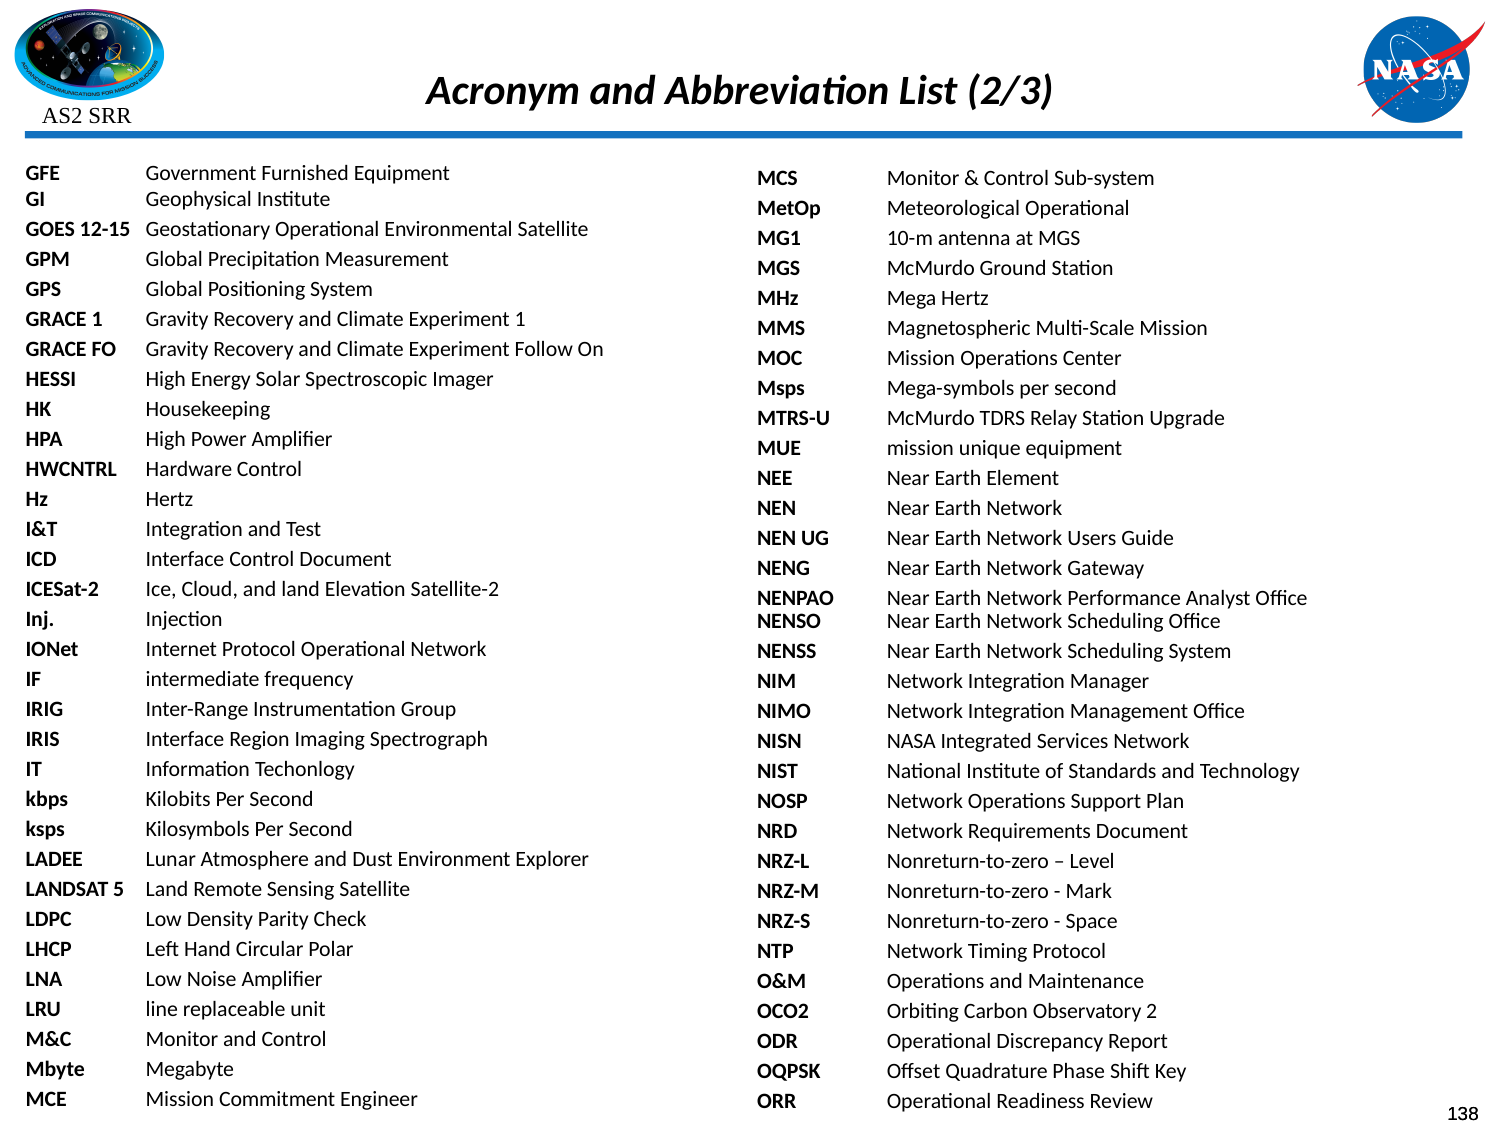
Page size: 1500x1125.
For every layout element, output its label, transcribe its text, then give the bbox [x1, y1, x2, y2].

table_cell NIMO [755, 694, 885, 724]
table_cell Near Earth Network Gateway [885, 551, 1445, 581]
table_cell Monitor and Control [144, 1022, 714, 1052]
table_cell NENG [755, 551, 885, 581]
table_cell Near Earth Element [885, 461, 1445, 491]
table_cell Lunar Atmosphere and Dust Environment Explorer [144, 842, 714, 872]
table_cell Internet Protocol Operational Network [144, 632, 714, 662]
table_cell Hardware Control [144, 452, 714, 482]
table_cell NRZ-L [755, 844, 885, 874]
table_cell MHz [755, 281, 885, 311]
table_cell Geophysical Institute [144, 186, 714, 212]
table_cell Low Density Parity Check [144, 902, 714, 932]
table_header GFE [24, 161, 144, 186]
table_cell NRD [755, 814, 885, 844]
table_cell Hz [24, 482, 144, 512]
table_cell HPA [24, 422, 144, 452]
table_cell Near Earth Network [885, 491, 1445, 521]
table_cell NEE [755, 461, 885, 491]
table_cell intermediate frequency [144, 662, 714, 692]
table_cell Interface Control Document [144, 542, 714, 572]
table_cell GOES 12-15 [24, 212, 144, 242]
table_cell Magnetospheric Multi-Scale Mission [885, 311, 1445, 341]
table_cell Mega Hertz [885, 281, 1445, 311]
table_cell ICESat-2 [24, 572, 144, 602]
table_cell Meteorological Operational [885, 191, 1445, 221]
table_cell Offset Quadrature Phase Shift Key [885, 1054, 1445, 1084]
table_cell GRACE FO [24, 332, 144, 362]
table_cell I&T [24, 512, 144, 542]
table_cell Kilosymbols Per Second [144, 812, 714, 842]
table_cell LANDSAT 5 [24, 872, 144, 902]
table_cell IRIS [24, 722, 144, 752]
picture [0, 4, 174, 106]
table_cell Gravity Recovery and Climate Experiment 1 [144, 302, 714, 332]
table_header MCS [755, 161, 885, 191]
table_cell Network Integration Management Office [885, 694, 1445, 724]
table_cell McMurdo Ground Station [885, 251, 1445, 281]
table_cell NIM [755, 664, 885, 694]
table_cell ODR [755, 1024, 885, 1054]
table_cell Operational Discrepancy Report [885, 1024, 1445, 1054]
table_cell ICD [24, 542, 144, 572]
table_cell kbps [24, 782, 144, 812]
table_cell HWCNTRL [24, 452, 144, 482]
table_cell Network Operations Support Plan [885, 784, 1445, 814]
table_cell Orbiting Carbon Observatory 2 [885, 994, 1445, 1024]
table_cell NTP [755, 934, 885, 964]
table_cell LHCP [24, 932, 144, 962]
table_cell Land Remote Sensing Satellite [144, 872, 714, 902]
picture [1340, 3, 1500, 137]
table_cell Mbyte [24, 1052, 144, 1082]
table_cell MTRS-U [755, 401, 885, 431]
table_cell Near Earth Network Performance Analyst Office [885, 581, 1445, 611]
table_cell High Energy Solar Spectroscopic Imager [144, 362, 714, 392]
table_cell Integration and Test [144, 512, 714, 542]
table_cell MOC [755, 341, 885, 371]
table_cell Housekeeping [144, 392, 714, 422]
table_cell Network Requirements Document [885, 814, 1445, 844]
table_cell IT [24, 752, 144, 782]
table_cell OQPSK [755, 1054, 885, 1084]
table_cell LDPC [24, 902, 144, 932]
table_cell Kilobits Per Second [144, 782, 714, 812]
table_cell mission unique equipment [885, 431, 1445, 461]
table_header Monitor & Control Sub-system [885, 161, 1445, 191]
table_cell MMS [755, 311, 885, 341]
table_cell MCE [24, 1082, 144, 1112]
table_cell Gravity Recovery and Climate Experiment Follow On [144, 332, 714, 362]
table_cell Msps [755, 371, 885, 401]
table_cell NRZ-M [755, 874, 885, 904]
table_cell line replaceable unit [144, 992, 714, 1022]
table_cell NRZ-S [755, 904, 885, 934]
table_cell High Power Amplifier [144, 422, 714, 452]
table_cell NASA Integrated Services Network [885, 724, 1445, 754]
table_cell National Institute of Standards and Technology [885, 754, 1445, 784]
table_cell NEN UG [755, 521, 885, 551]
table_cell NEN [755, 491, 885, 521]
table_header Government Furnished Equipment [144, 161, 714, 186]
table_cell Mission Operations Center [885, 341, 1445, 371]
table_cell MetOp [755, 191, 885, 221]
table_cell Network Integration Manager [885, 664, 1445, 694]
table_cell M&C [24, 1022, 144, 1052]
table_cell OCO2 [755, 994, 885, 1024]
table_cell HK [24, 392, 144, 422]
table_cell Ice, Cloud, and land Elevation Satellite-2 [144, 572, 714, 602]
table_cell HESSI [24, 362, 144, 392]
table_cell Mega-symbols per second [885, 371, 1445, 401]
table_cell MG1 [755, 221, 885, 251]
table_cell NOSP [755, 784, 885, 814]
table_cell Nonreturn-to-zero - Space [885, 904, 1445, 934]
table_cell MGS [755, 251, 885, 281]
table_cell Operations and Maintenance [885, 964, 1445, 994]
table_cell Near Earth Network Scheduling Office [885, 611, 1445, 634]
table_cell IRIG [24, 692, 144, 722]
table_cell ORR [755, 1084, 885, 1114]
table_cell IF [24, 662, 144, 692]
table_cell Global Precipitation Measurement [144, 242, 714, 272]
table_cell GPS [24, 272, 144, 302]
table_cell ksps [24, 812, 144, 842]
table_cell NISN [755, 724, 885, 754]
table_cell Network Timing Protocol [885, 934, 1445, 964]
table_cell Near Earth Network Scheduling System [885, 634, 1445, 664]
table_cell Nonreturn-to-zero – Level [885, 844, 1445, 874]
table_cell McMurdo TDRS Relay Station Upgrade [885, 401, 1445, 431]
table_cell Information Techonlogy [144, 752, 714, 782]
table_cell NENPAO [755, 581, 885, 611]
table_cell LRU [24, 992, 144, 1022]
table_cell LADEE [24, 842, 144, 872]
table_cell Near Earth Network Users Guide [885, 521, 1445, 551]
table_cell MUE [755, 431, 885, 461]
table_cell Nonreturn-to-zero - Mark [885, 874, 1445, 904]
table_cell GRACE 1 [24, 302, 144, 332]
table_cell Low Noise Amplifier [144, 962, 714, 992]
table_cell Interface Region Imaging Spectrograph [144, 722, 714, 752]
table_cell Left Hand Circular Polar [144, 932, 714, 962]
table_cell IONet [24, 632, 144, 662]
table_cell Mission Commitment Engineer [144, 1082, 714, 1112]
table_cell Geostationary Operational Environmental Satellite [144, 212, 714, 242]
table_cell Inter-Range Instrumentation Group [144, 692, 714, 722]
table_cell NIST [755, 754, 885, 784]
table_cell Megabyte [144, 1052, 714, 1082]
table_cell Injection [144, 602, 714, 632]
table_cell GI [24, 186, 144, 212]
table_cell NENSO [755, 611, 885, 634]
table_cell Inj. [24, 602, 144, 632]
table_cell GPM [24, 242, 144, 272]
table_cell Hertz [144, 482, 714, 512]
table_cell O&M [755, 964, 885, 994]
table_cell Global Positioning System [144, 272, 714, 302]
table_cell LNA [24, 962, 144, 992]
title Acronym and Abbreviation List (2/3) [199, 19, 1281, 121]
table_cell Operational Readiness Review [885, 1084, 1445, 1114]
table_cell 10-m antenna at MGS [885, 221, 1445, 251]
table_cell NENSS [755, 634, 885, 664]
